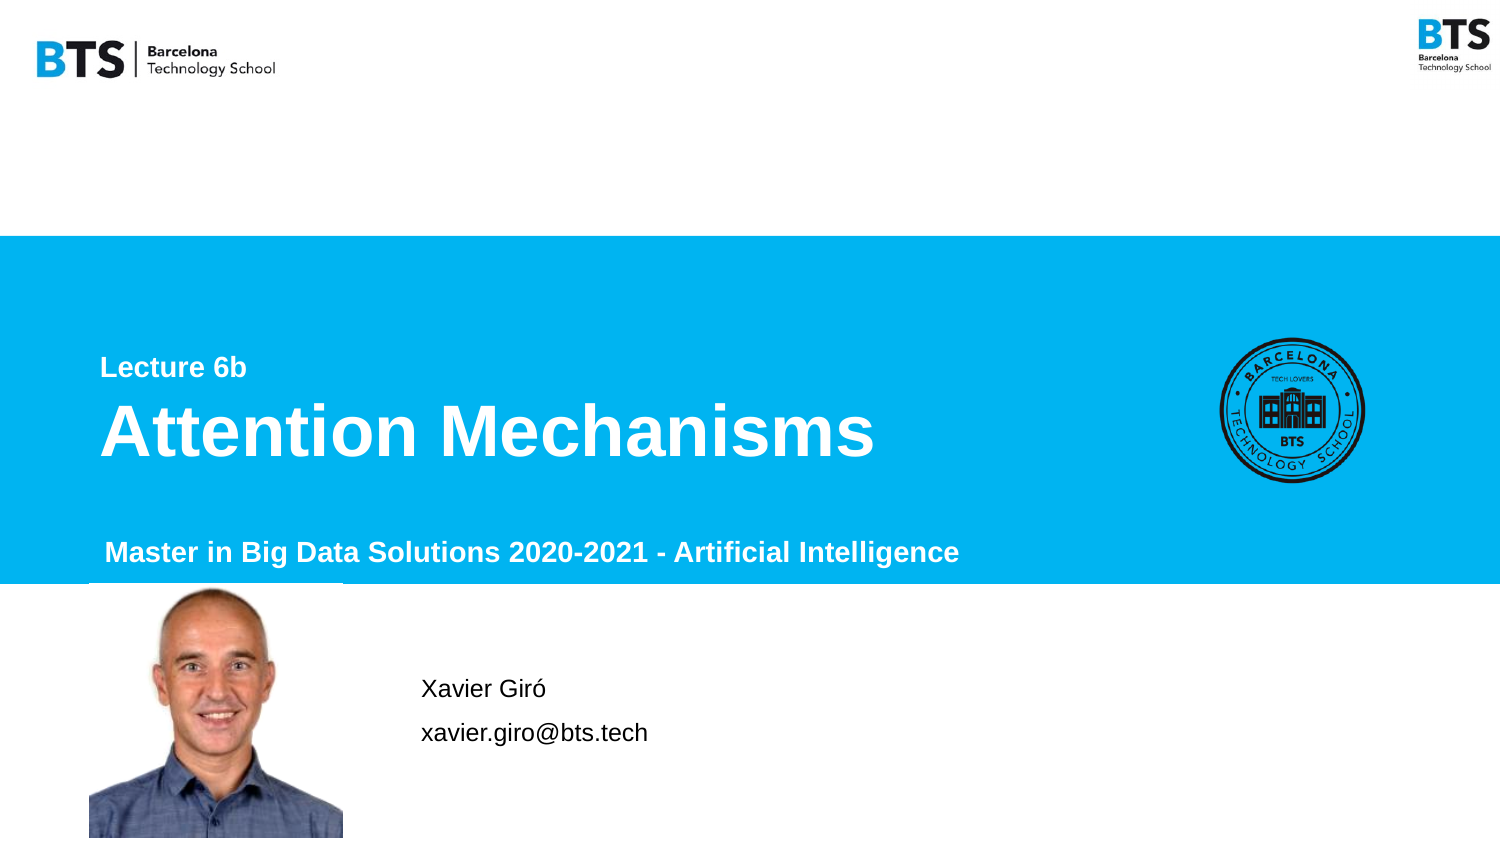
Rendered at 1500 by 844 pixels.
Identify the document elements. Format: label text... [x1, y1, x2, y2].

text_box Xavier Giró xavier.giro@bts.tech [406, 649, 684, 725]
picture [1410, 0, 1500, 90]
text_box Lecture 6b Attention Mechanisms [0, 235, 1500, 584]
text_box Master in Big Data Solutions 2020-2021 - Artificial Intelligence [89, 525, 1103, 564]
picture [20, 28, 292, 90]
picture [1221, 339, 1364, 482]
picture [89, 584, 343, 838]
